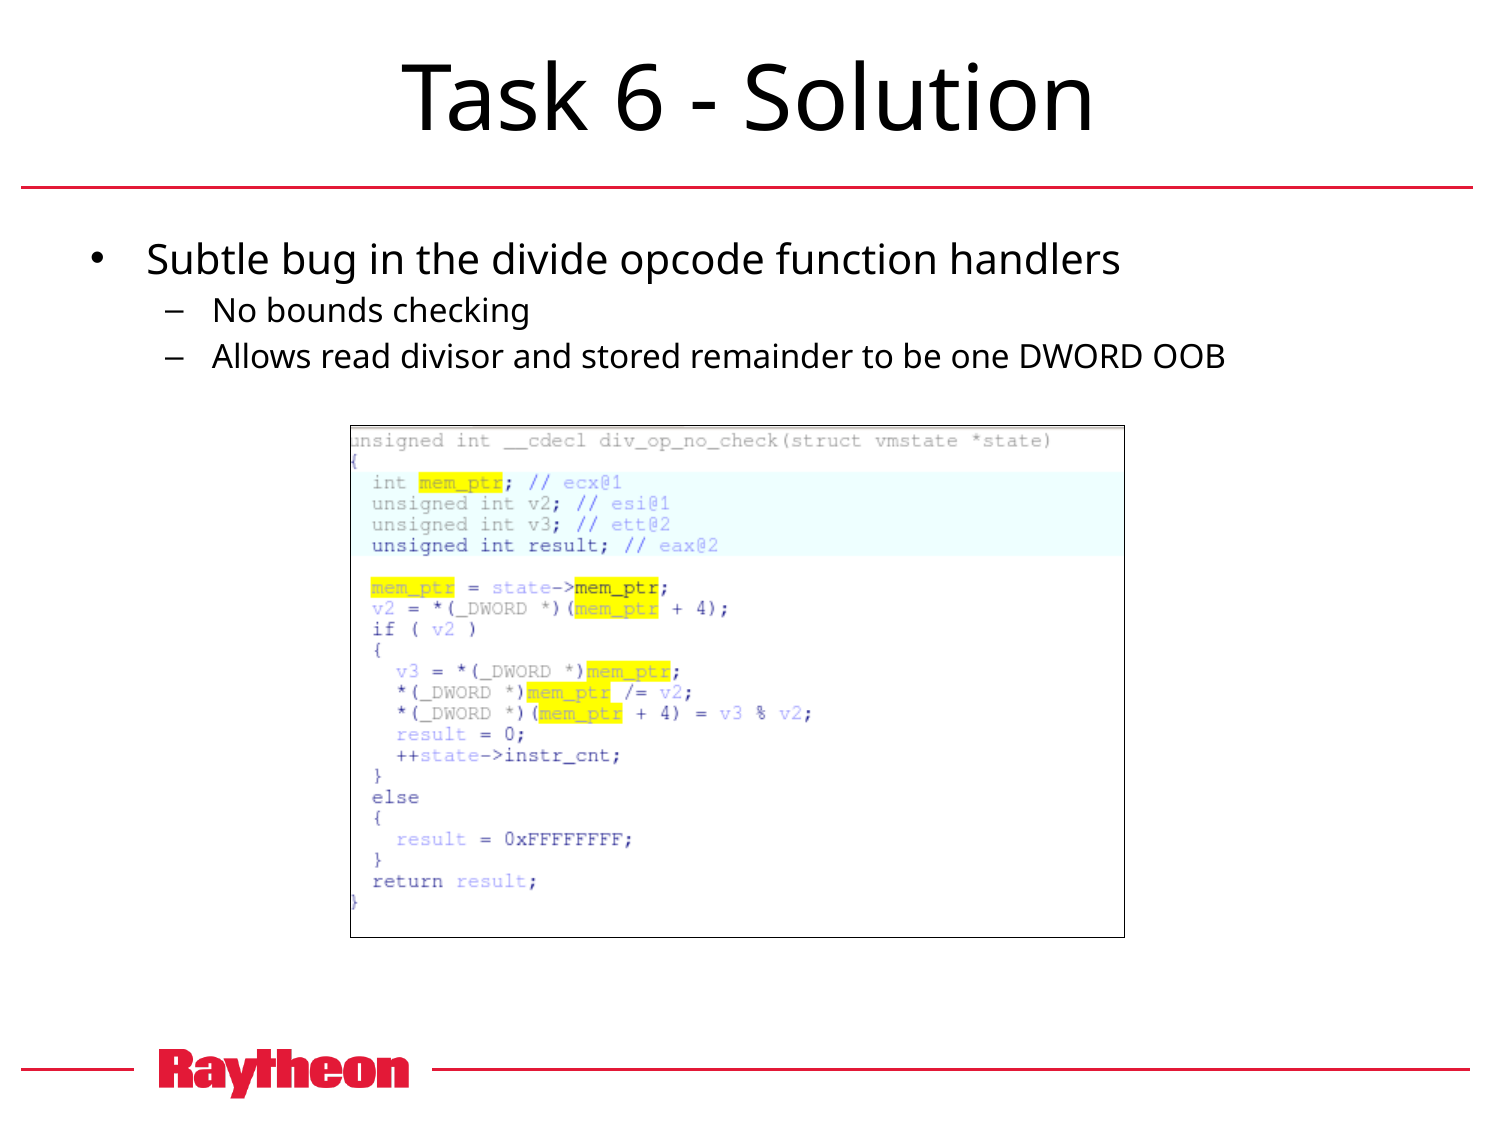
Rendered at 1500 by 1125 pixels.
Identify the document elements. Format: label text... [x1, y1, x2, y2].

title Task 6 - Solution [75, 0, 1425, 188]
picture [349, 424, 1126, 938]
picture [159, 1049, 409, 1099]
list Subtle bug in the divide opcode function handlers No bounds checking Allows read divisor and stored remainder to be one DWORD OOB [75, 224, 1425, 968]
